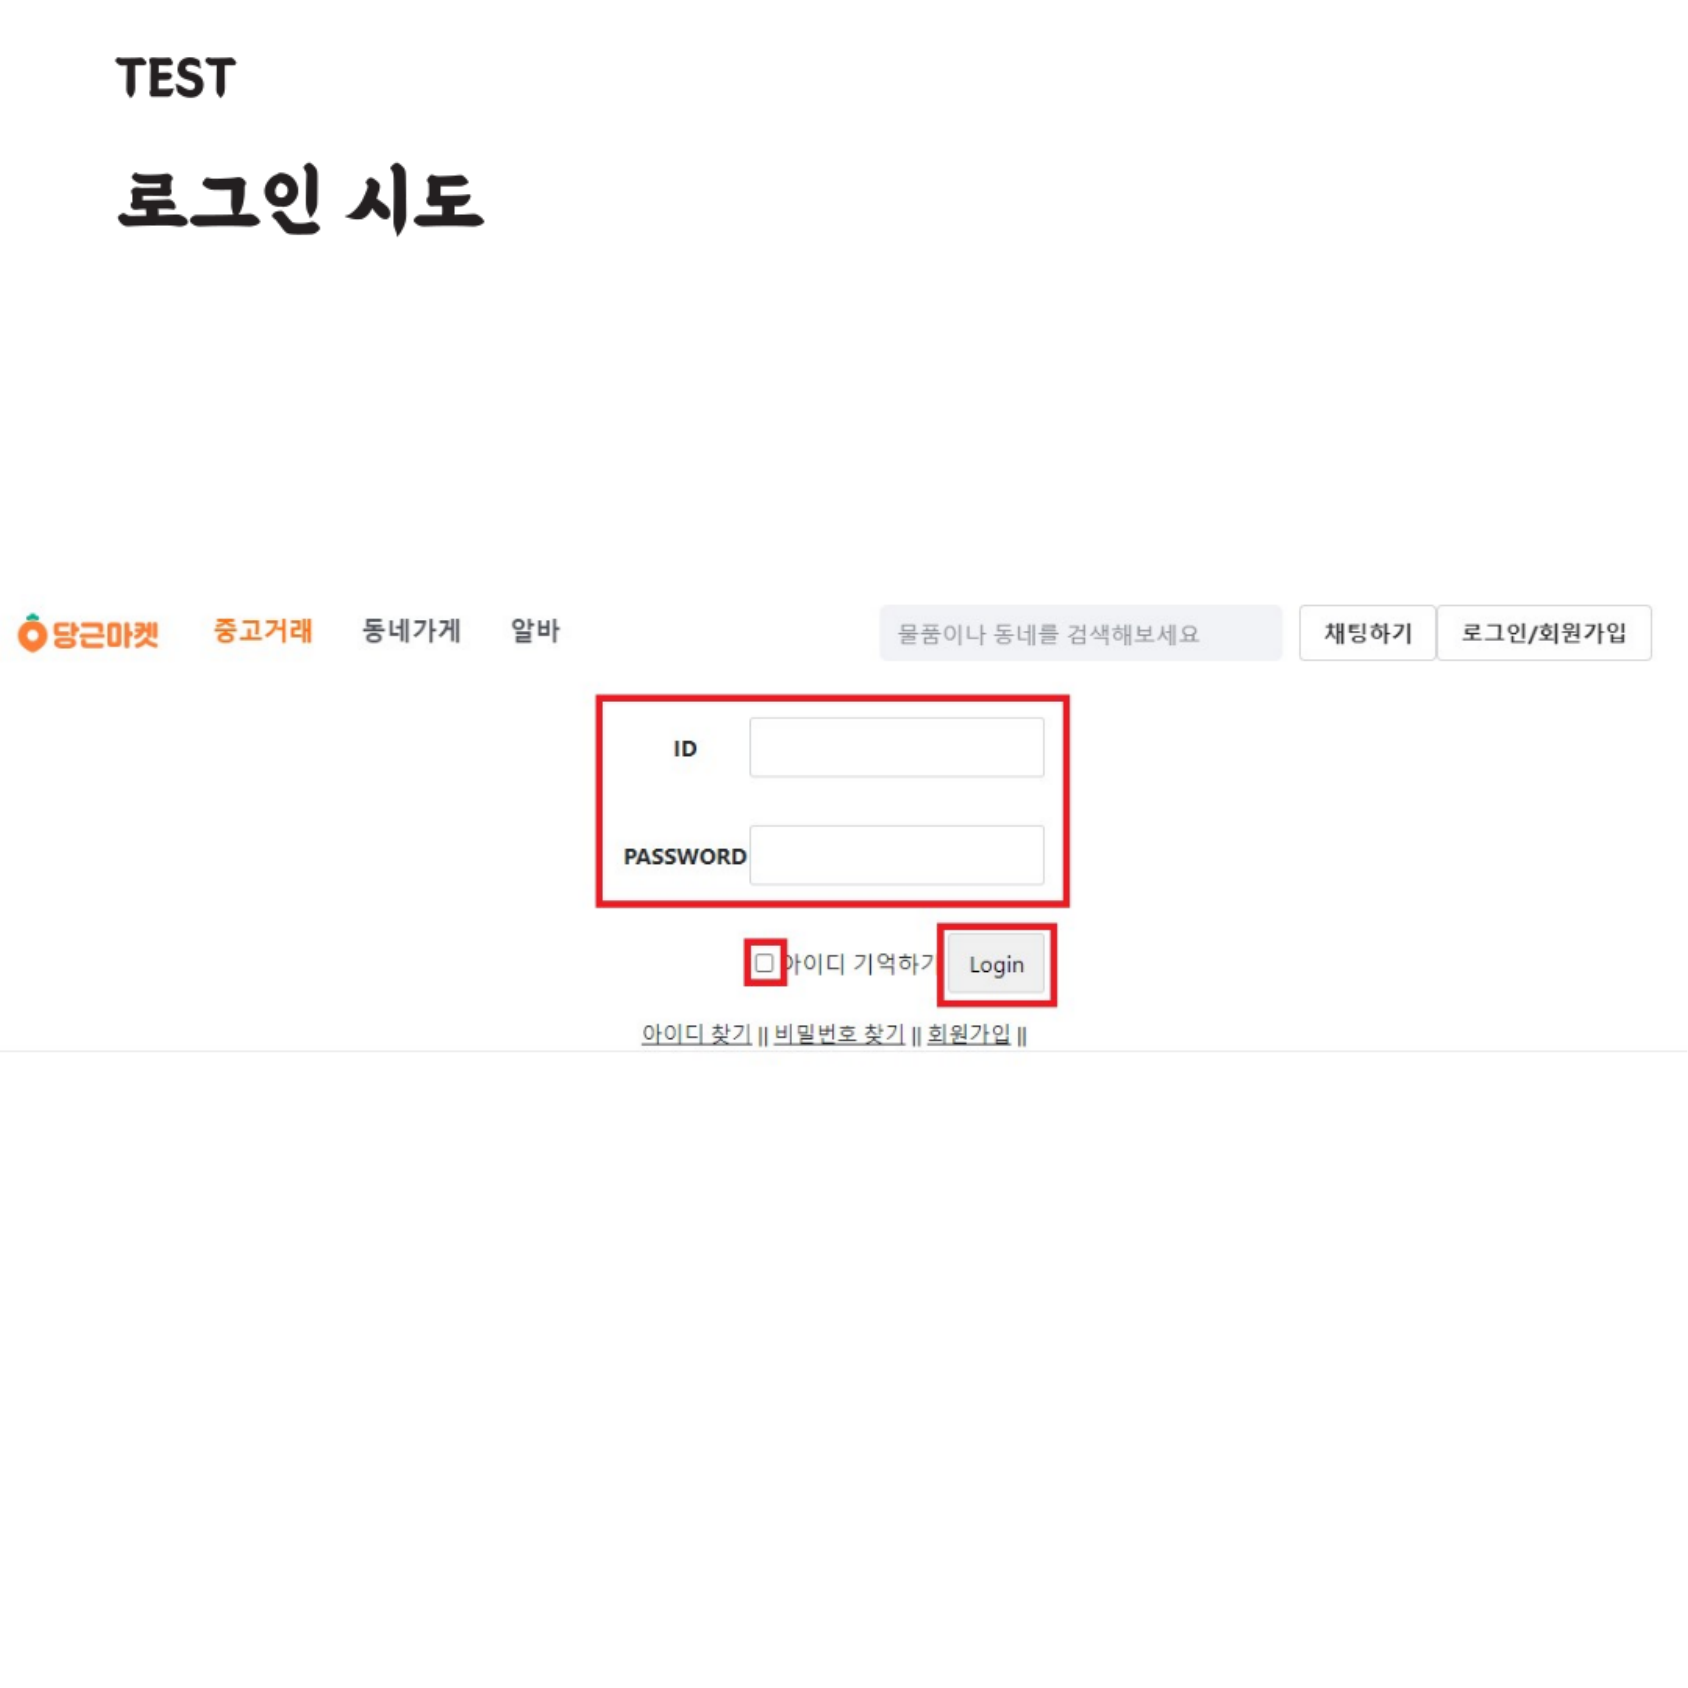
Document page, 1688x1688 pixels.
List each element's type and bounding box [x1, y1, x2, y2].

picture [91, 14, 558, 338]
text_box [0, 594, 1688, 1093]
